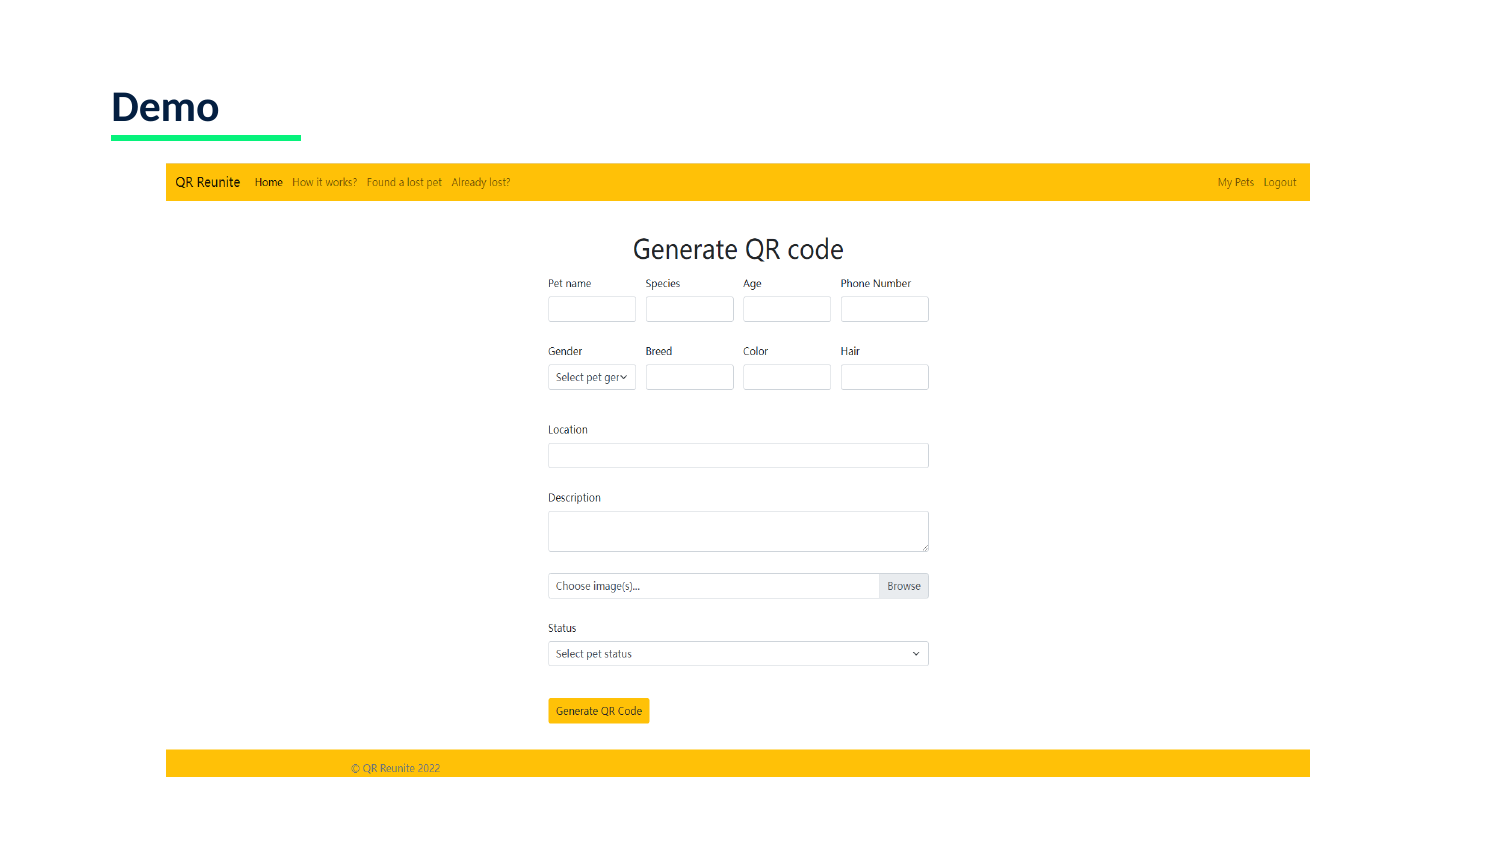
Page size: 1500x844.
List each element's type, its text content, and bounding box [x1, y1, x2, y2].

list Demo [99, 77, 1384, 564]
picture [165, 162, 1310, 778]
